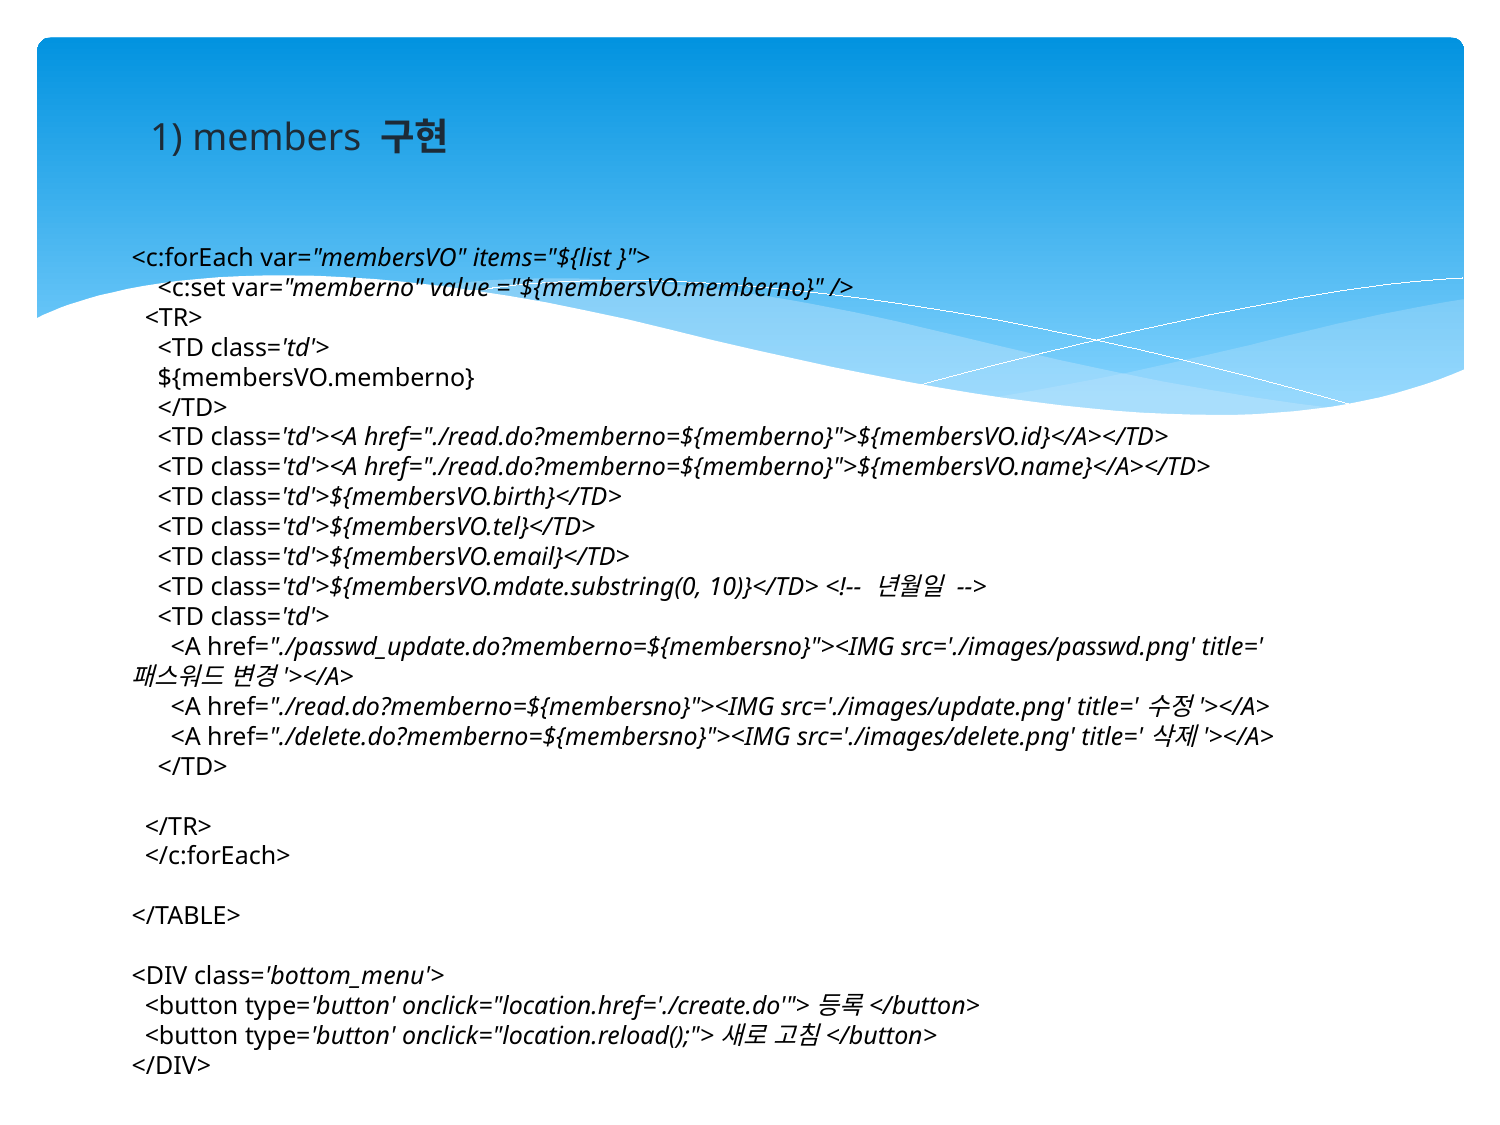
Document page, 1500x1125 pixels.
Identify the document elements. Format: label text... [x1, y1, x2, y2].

text_box 1) members 구현 [135, 67, 1485, 200]
text_box <c:forEach var="membersVO" items="${list }"> <c:set var="memberno" value ="${membersVO.memberno}" /> <TR> <TD class='td'> ${membersVO.memberno} </TD> <TD class='td'><A href="./read.do?memberno=${memberno}">${membersVO.id}</A></TD> <TD class='td'><A href="./read.do?memberno=${memberno}">${membersVO.name}</A></TD> <TD class='td'>${membersVO.birth}</TD> <TD class='td'>${membersVO.tel}</TD> <TD class='td'>${membersVO.email}</TD> <TD class='td'>${membersVO.mdate.substring(0, 10)}</TD> <!-- 년월일 --> <TD class='td'> <A href="./passwd_update.do?memberno=${membersno}"><IMG src='./images/passwd.png' title='패스워드 변경'></A> <A href="./read.do?memberno=${membersno}"><IMG src='./images/update.png' title='수정'></A> <A href="./delete.do?memberno=${membersno}"><IMG src='./images/delete.png' title='삭제'></A> </TD> </TR> </c:forEach> </TABLE> <DIV class='bottom_menu'> <button type='button' onclick="location.href='./create.do'">등록</button> <button type='button' onclick="location.reload();">새로 고침</button> </DIV> [116, 233, 1374, 1087]
